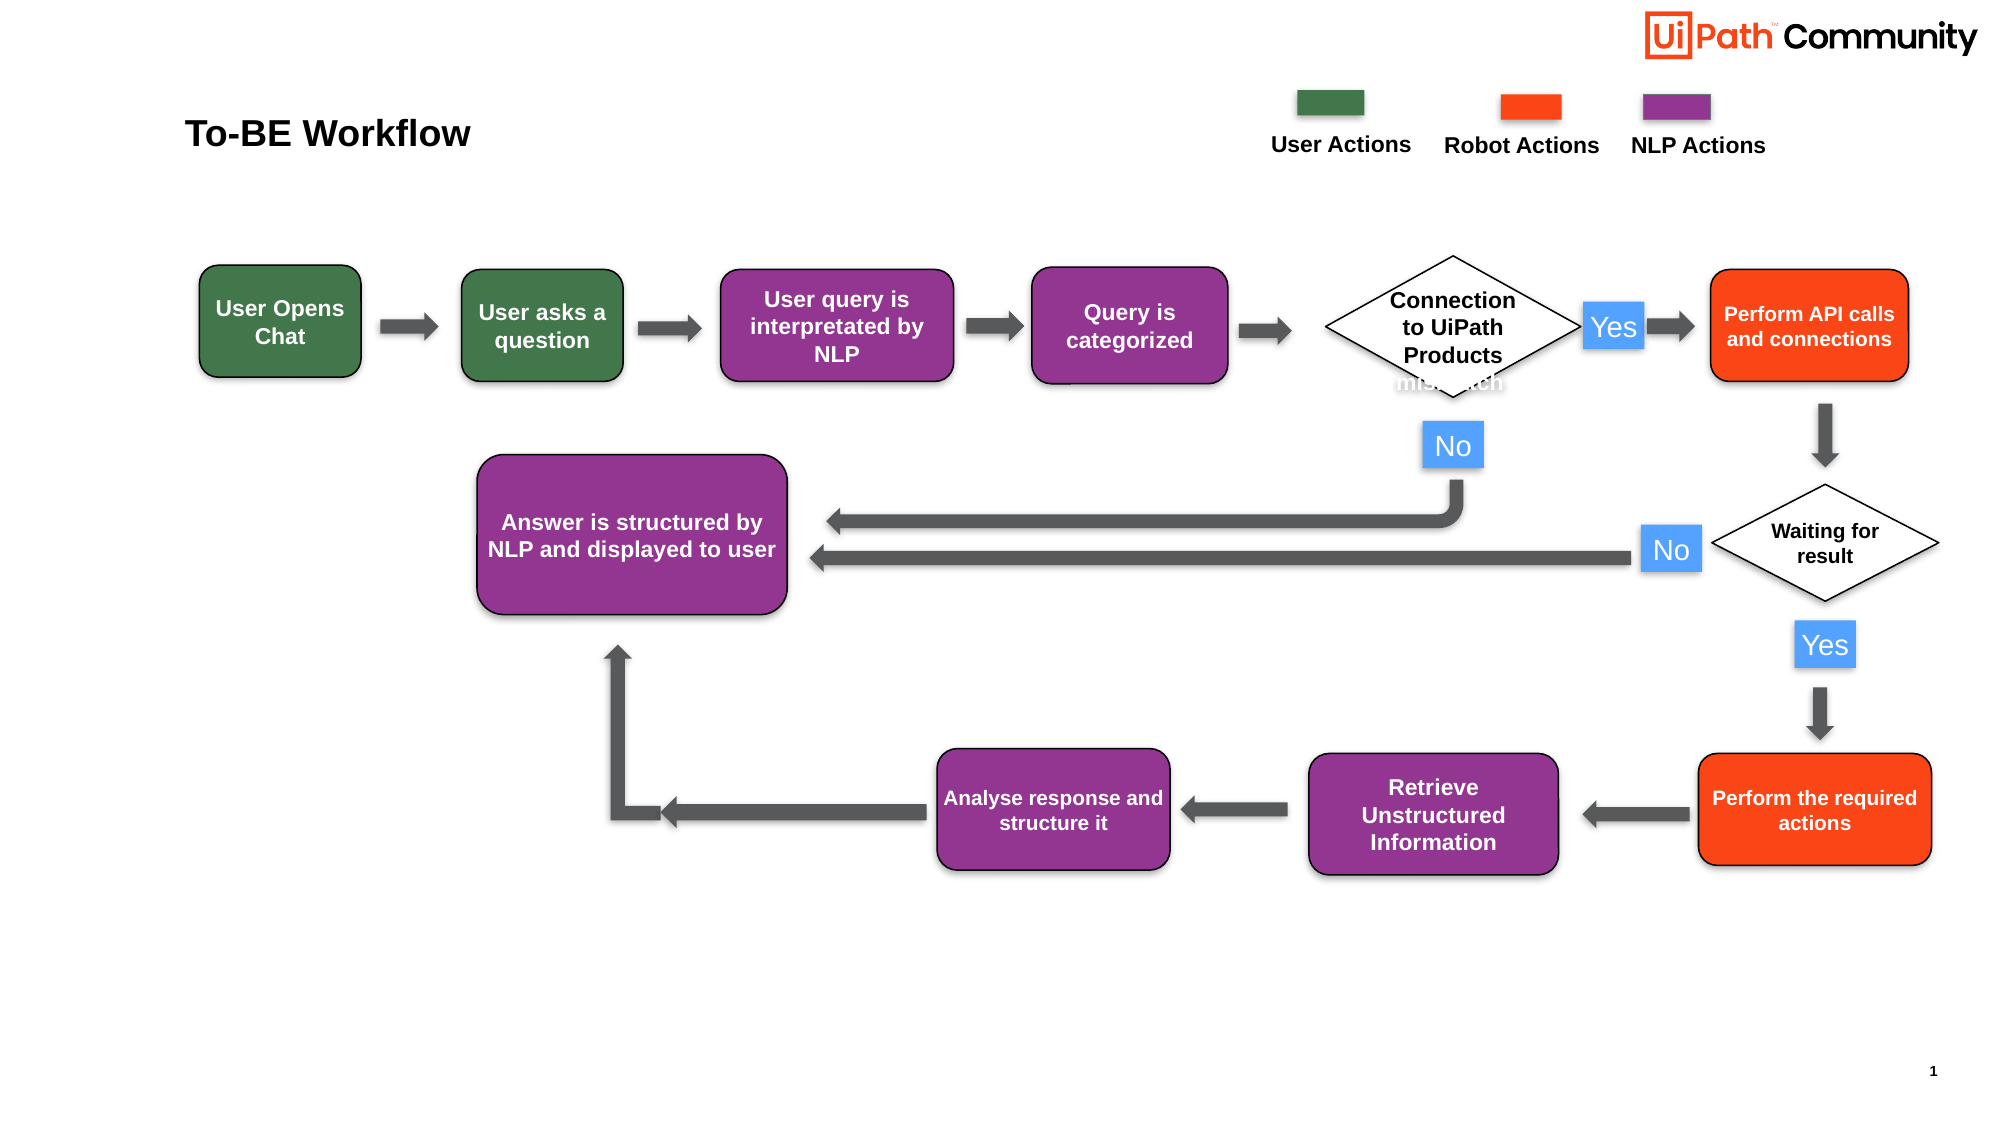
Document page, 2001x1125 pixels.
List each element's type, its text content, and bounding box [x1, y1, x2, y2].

text_box [1297, 89, 1365, 116]
text_box [825, 478, 1465, 536]
text_box To-BE Workflow [184, 108, 915, 175]
text_box [602, 643, 662, 822]
text_box [379, 311, 440, 342]
text_box [808, 543, 1632, 573]
text_box [1810, 402, 1841, 469]
text_box Yes [1582, 301, 1645, 350]
text_box NLP Actions [1630, 130, 1929, 156]
text_box [1805, 686, 1835, 741]
text_box Robot Actions [1444, 130, 1678, 162]
text_box [1180, 794, 1289, 825]
text_box [1643, 94, 1711, 120]
text_box No [1640, 524, 1703, 573]
text_box [659, 795, 928, 830]
text_box [965, 309, 1025, 343]
text_box Analyse response and structure it [936, 747, 1171, 871]
text_box Answer is structured by NLP and displayed to user [476, 453, 789, 616]
text_box User Actions [1271, 129, 1434, 164]
text_box Is Connection to UiPath Products mismatch [1324, 255, 1577, 398]
text_box [1581, 799, 1691, 830]
text_box Yes [1794, 620, 1857, 669]
text_box No [1422, 420, 1485, 469]
text_box Perform the required actions [1697, 752, 1933, 867]
text_box User Opens Chat [198, 264, 362, 378]
text_box Waiting for result [1711, 483, 1940, 602]
picture [1642, 8, 1980, 64]
text_box [1500, 94, 1562, 120]
text_box Perform API calls and connections [1709, 268, 1910, 383]
text_box [1238, 315, 1293, 346]
text_box Query is categorized [1031, 266, 1229, 385]
text_box [1645, 309, 1696, 343]
text_box User asks a question [460, 268, 624, 383]
text_box [637, 313, 703, 344]
text_box Retrieve Unstructured Information [1308, 752, 1560, 876]
text_box User query is interpretated by NLP [719, 268, 955, 383]
